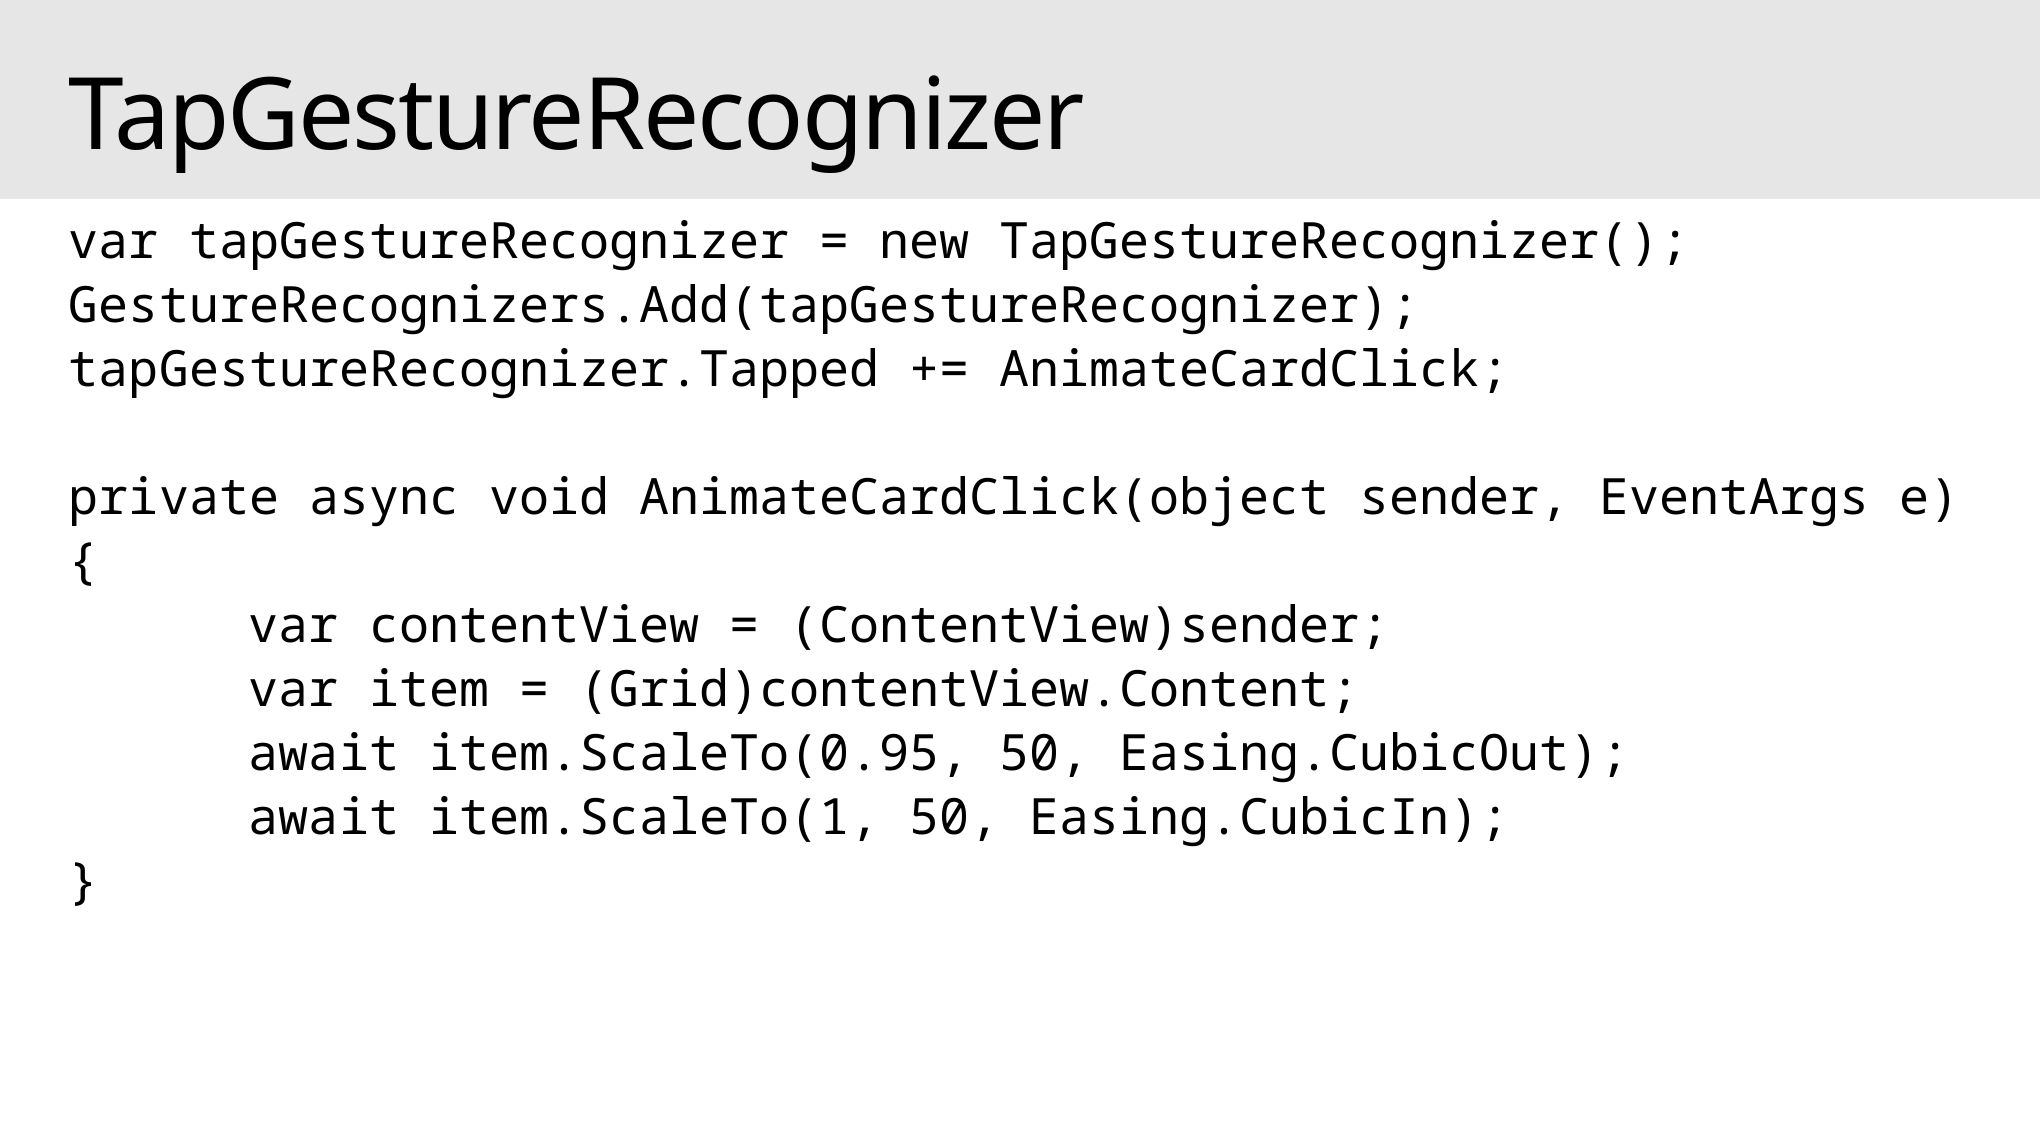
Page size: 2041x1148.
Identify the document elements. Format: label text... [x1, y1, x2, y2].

list var tapGestureRecognizer = new TapGestureRecognizer(); GestureRecognizers.Add(tapGestureRecognizer); tapGestureRecognizer.Tapped += AnimateCardClick; private async void AnimateCardClick(object sender, EventArgs e) { var contentView = (ContentView)sender; var item = (Grid)contentView.Content; await item.ScaleTo(0.95, 50, Easing.CubicOut); await item.ScaleTo(1, 50, Easing.CubicIn); } [45, 200, 1996, 1124]
title TapGestureRecognizer [45, 48, 1996, 199]
